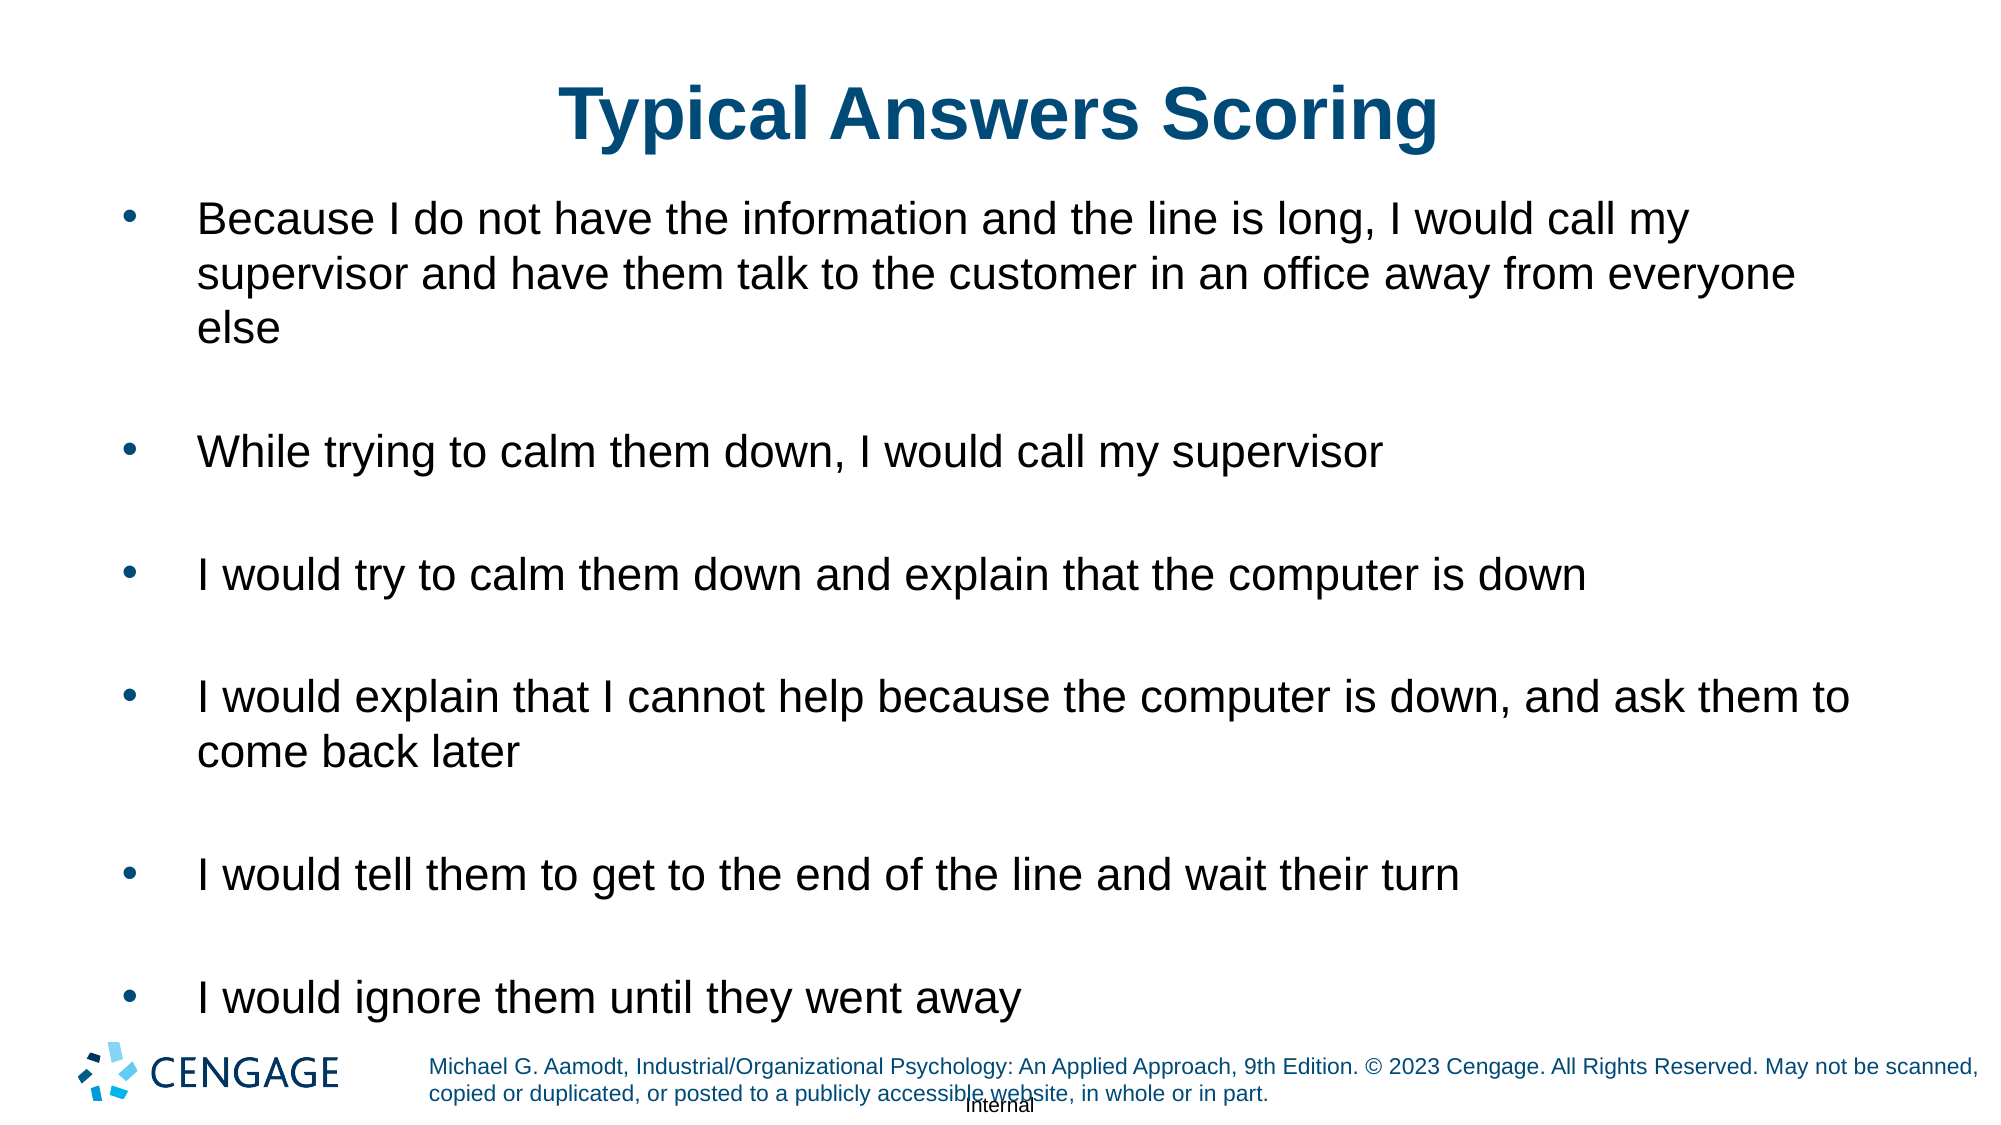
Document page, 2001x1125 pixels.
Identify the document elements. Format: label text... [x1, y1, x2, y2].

title Typical Answers Scoring [137, 34, 1863, 188]
list Because I do not have the information and the line is long, I would call my supervisor and have them talk to the customer in an office away from everyone else While trying to calm them down, I would call my supervisor I would try to calm them down and explain that the computer is down I would explain that I cannot help because the computer is down, and ask them to come back later I would tell them to get to the end of the line and wait their turn I would ignore them until they went away [121, 188, 1880, 976]
picture [78, 1042, 338, 1101]
